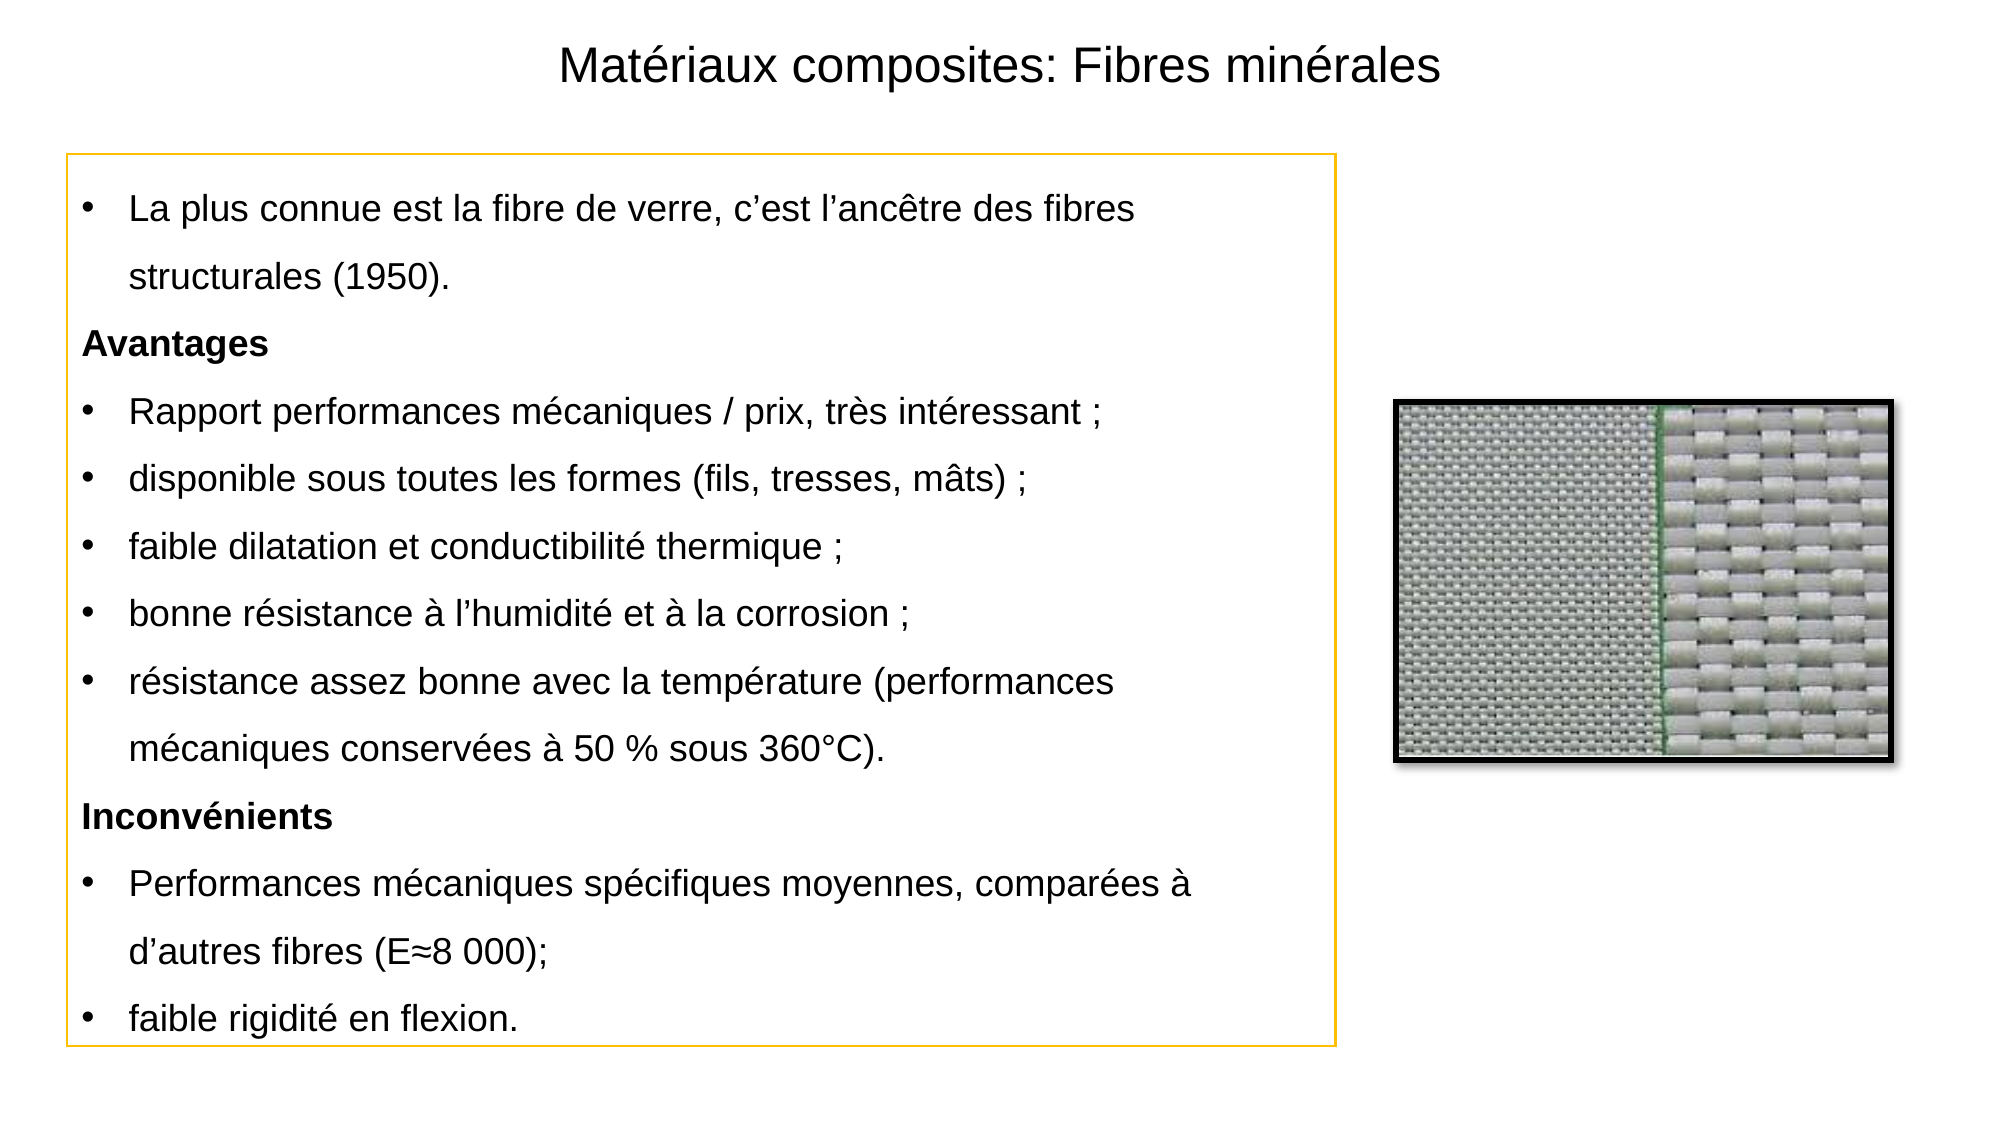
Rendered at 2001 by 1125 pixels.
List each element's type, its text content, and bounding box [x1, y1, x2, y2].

text_box La plus connue est la fibre de verre, c’est l’ancêtre des fibres structurales (1950). Avantages Rapport performances mécaniques / prix, très intéressant ; disponible sous toutes les formes (fils, tresses, mâts) ; faible dilatation et conductibilité thermique ; bonne résistance à l’humidité et à la corrosion ; résistance assez bonne avec la température (performances mécaniques conservées à 50 % sous 360°C). Inconvénients Performances mécaniques spécifiques moyennes, comparées à d’autres fibres (E≈8 000); faible rigidité en flexion. [66, 153, 1337, 1047]
picture [1398, 405, 1889, 757]
text_box Matériaux composites: Fibres minérales [193, 23, 1807, 111]
